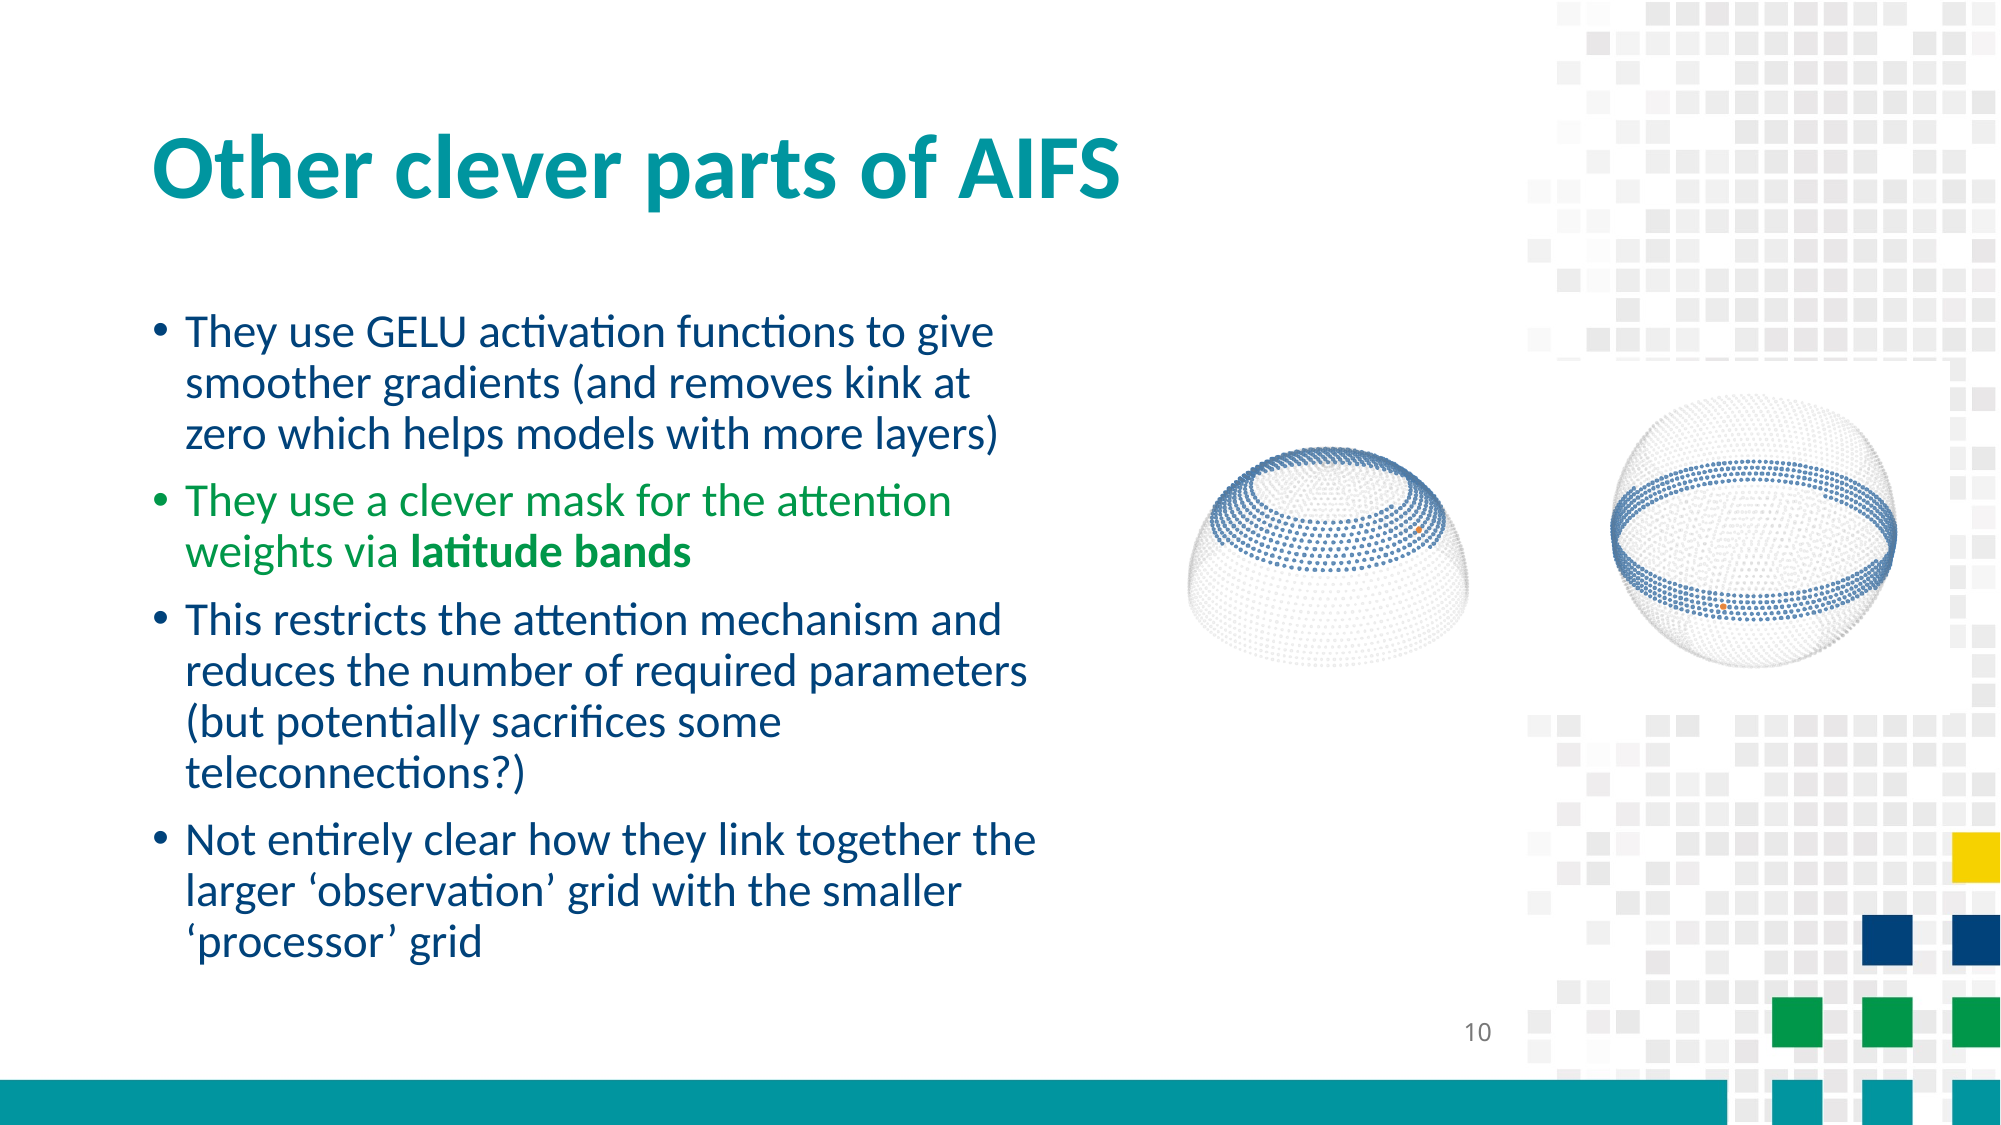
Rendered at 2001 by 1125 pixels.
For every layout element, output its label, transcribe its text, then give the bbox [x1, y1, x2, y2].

title Other clever parts of AIFS [137, 59, 1863, 278]
list They use GELU activation functions to give smoother gradients (and removes kink at zero which helps models with more layers) They use a clever mask for the attention weights via latitude bands This restricts the attention mechanism and reduces the number of required parameters (but potentially sacrifices some teleconnections?) Not entirely clear how they link together the larger ‘observation’ grid with the smaller ‘processor’ grid [137, 299, 1073, 981]
slide_number 10 [1191, 1003, 1507, 1064]
picture [0, 0, 2001, 1125]
